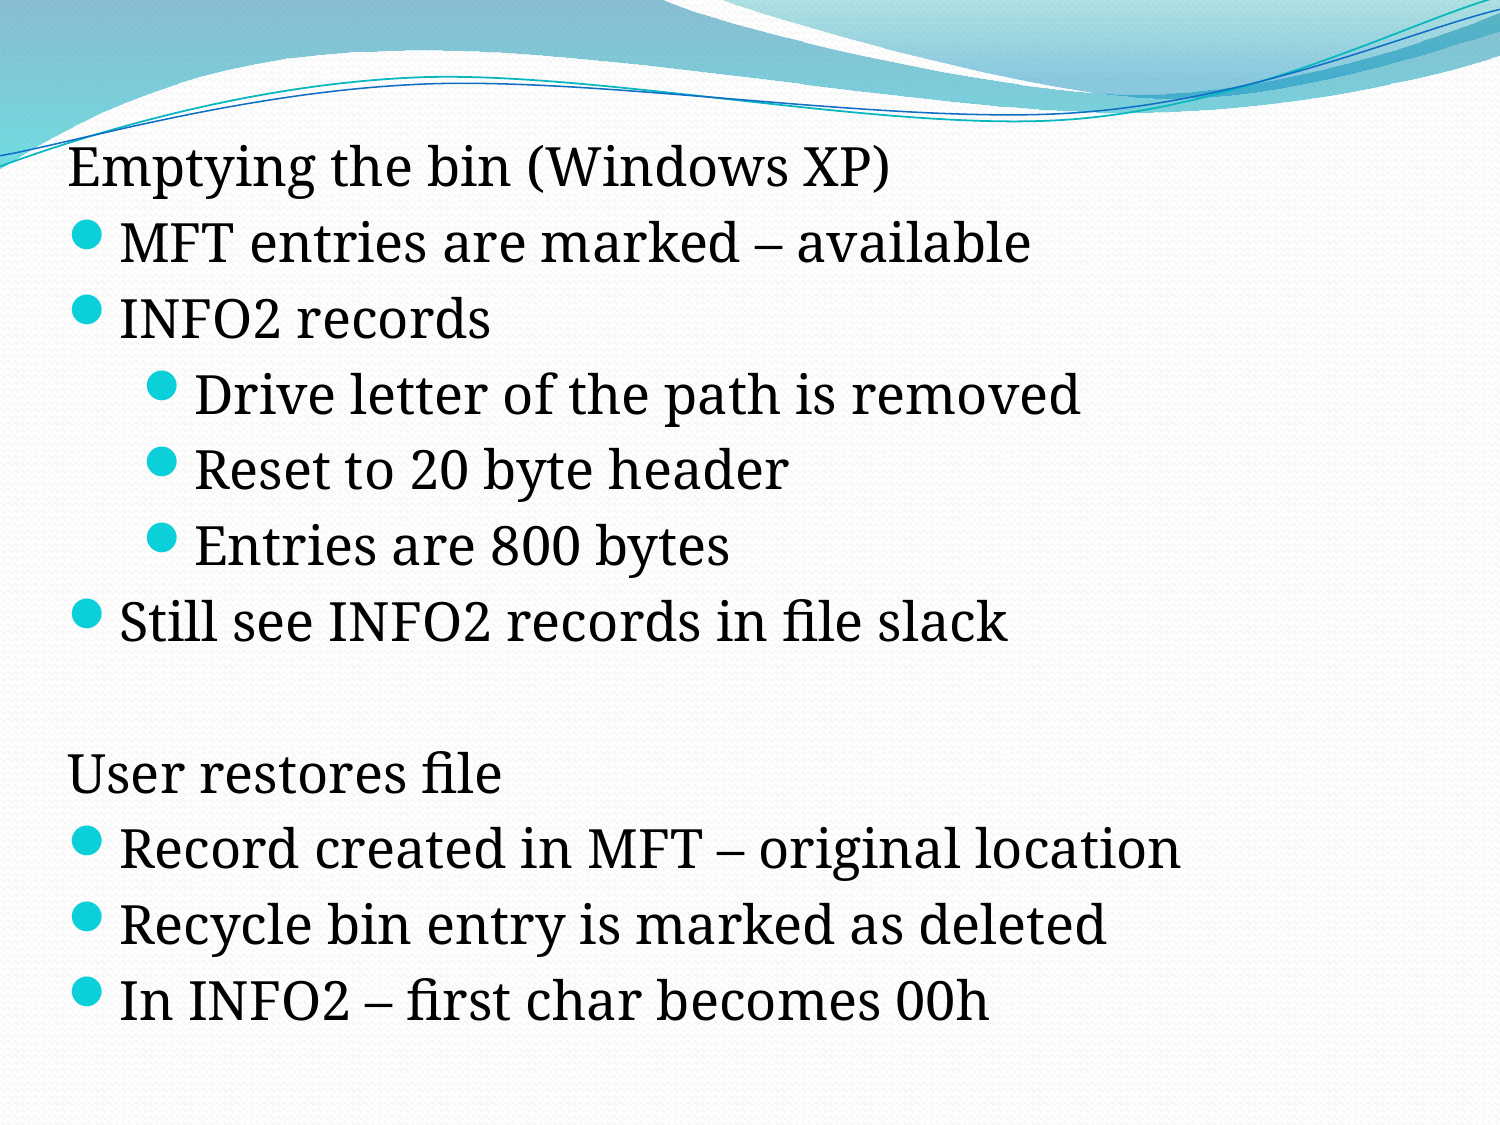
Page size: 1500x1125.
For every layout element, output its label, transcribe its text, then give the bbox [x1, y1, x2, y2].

text_box Emptying the bin (Windows XP) MFT entries are marked – available INFO2 records Drive letter of the path is removed Reset to 20 byte header Entries are 800 bytes Still see INFO2 records in file slack User restores file Record created in MFT – original location Recycle bin entry is marked as deleted In INFO2 – first char becomes 00h [53, 125, 1424, 1071]
